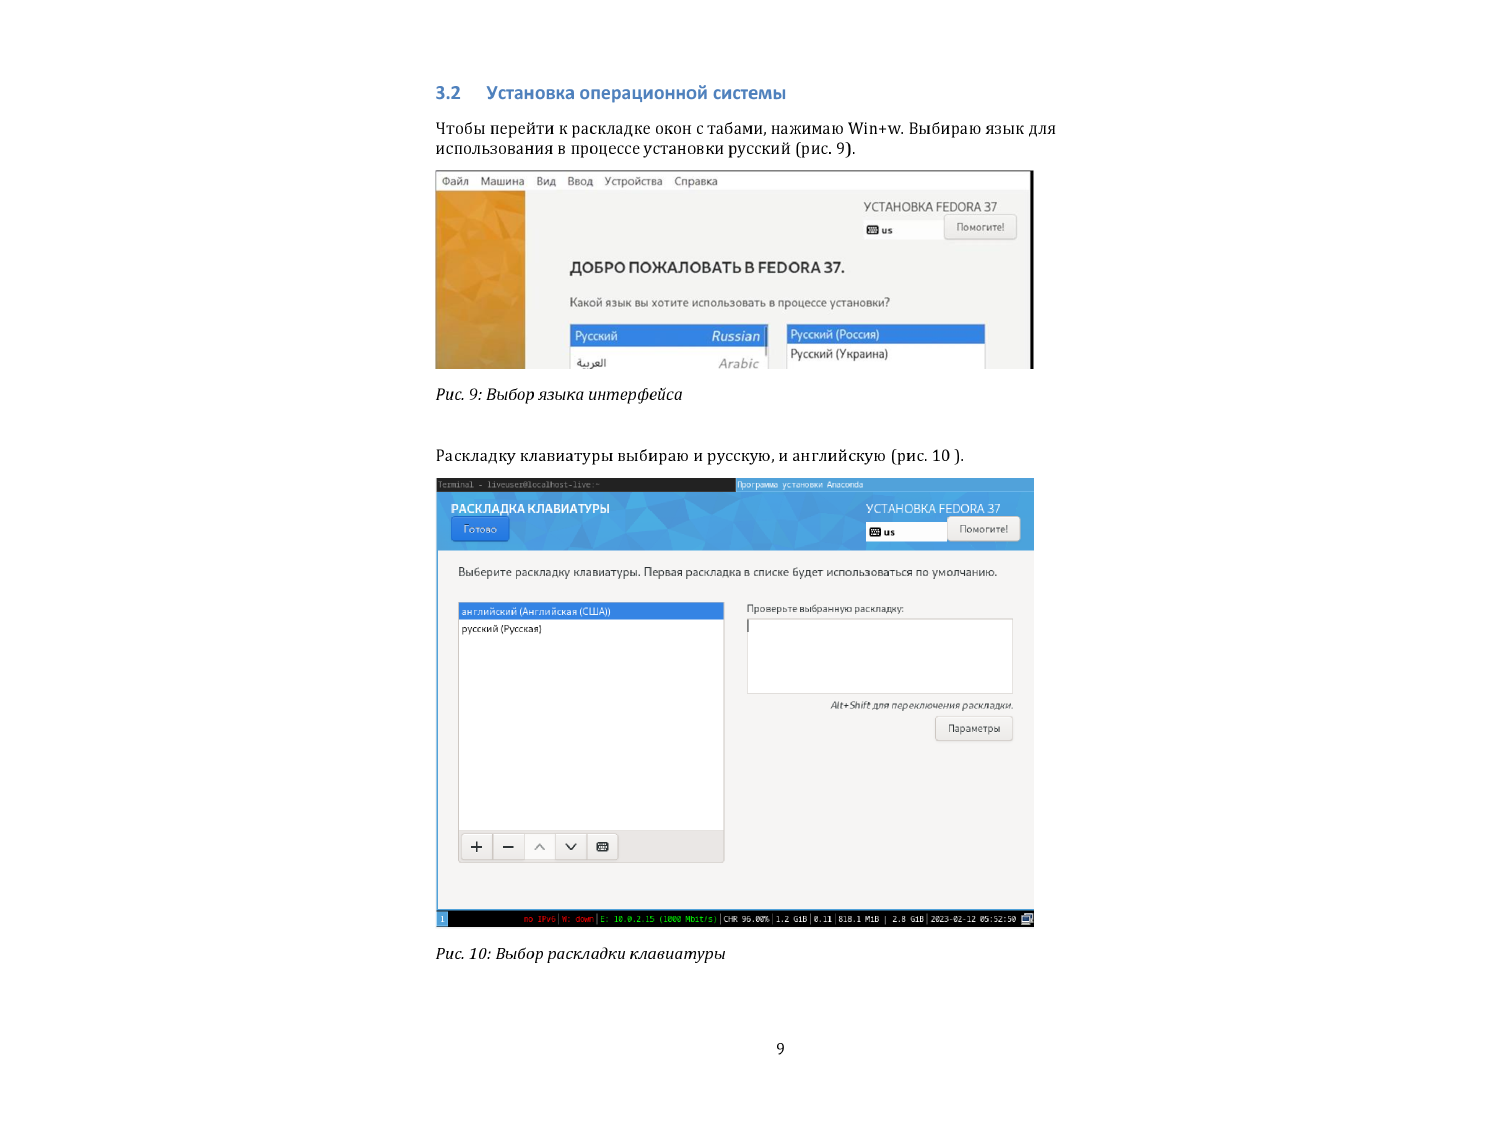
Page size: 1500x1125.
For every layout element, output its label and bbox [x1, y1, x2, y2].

picture [313, 0, 1187, 1125]
